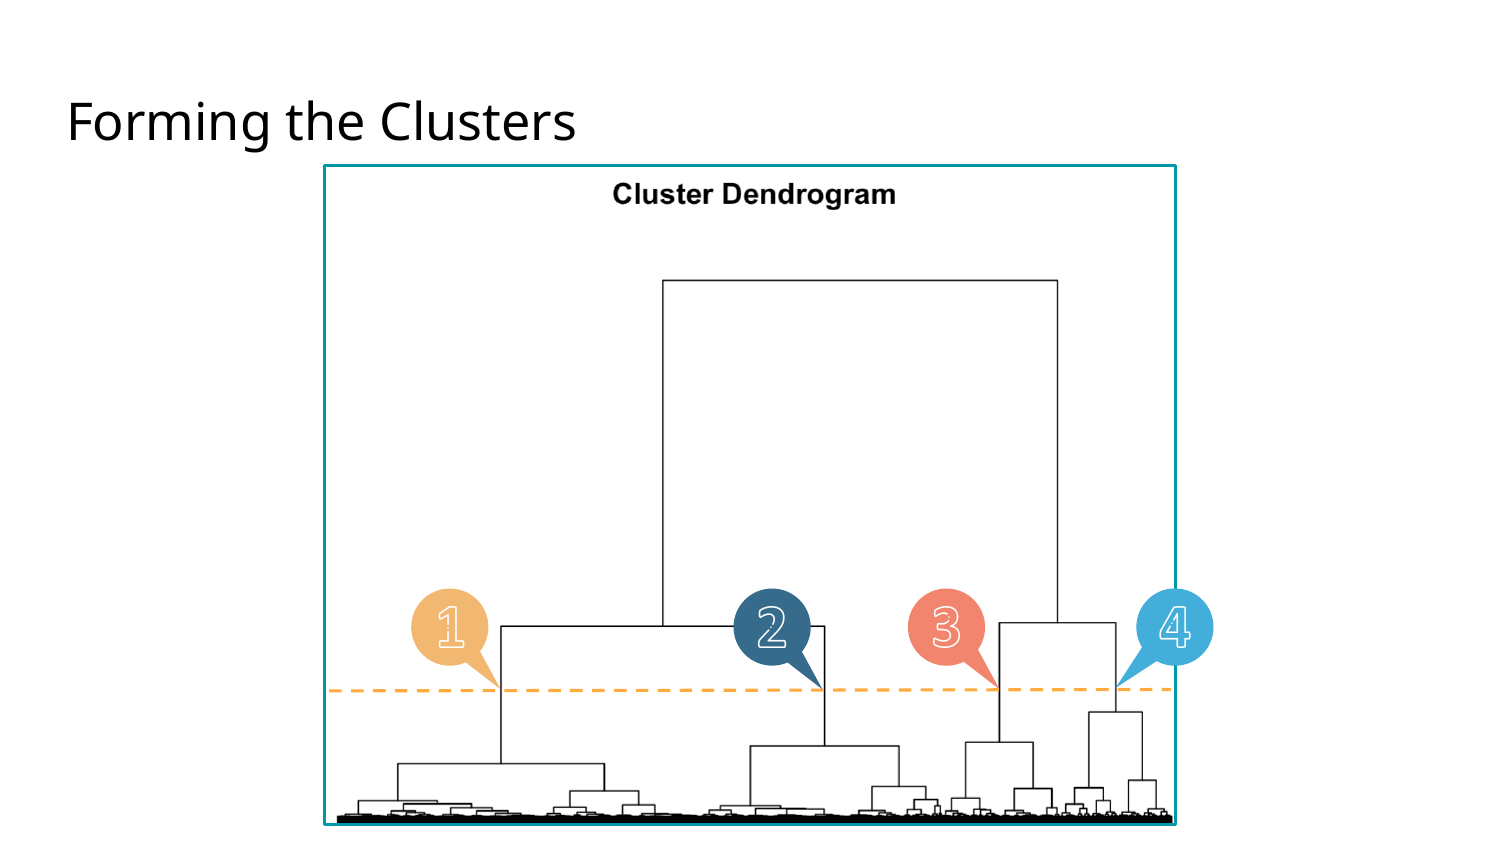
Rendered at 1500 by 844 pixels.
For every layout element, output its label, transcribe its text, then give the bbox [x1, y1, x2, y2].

title Forming the Clusters [51, 72, 1449, 167]
text_box [1180, 588, 1214, 666]
picture [325, 166, 1196, 824]
